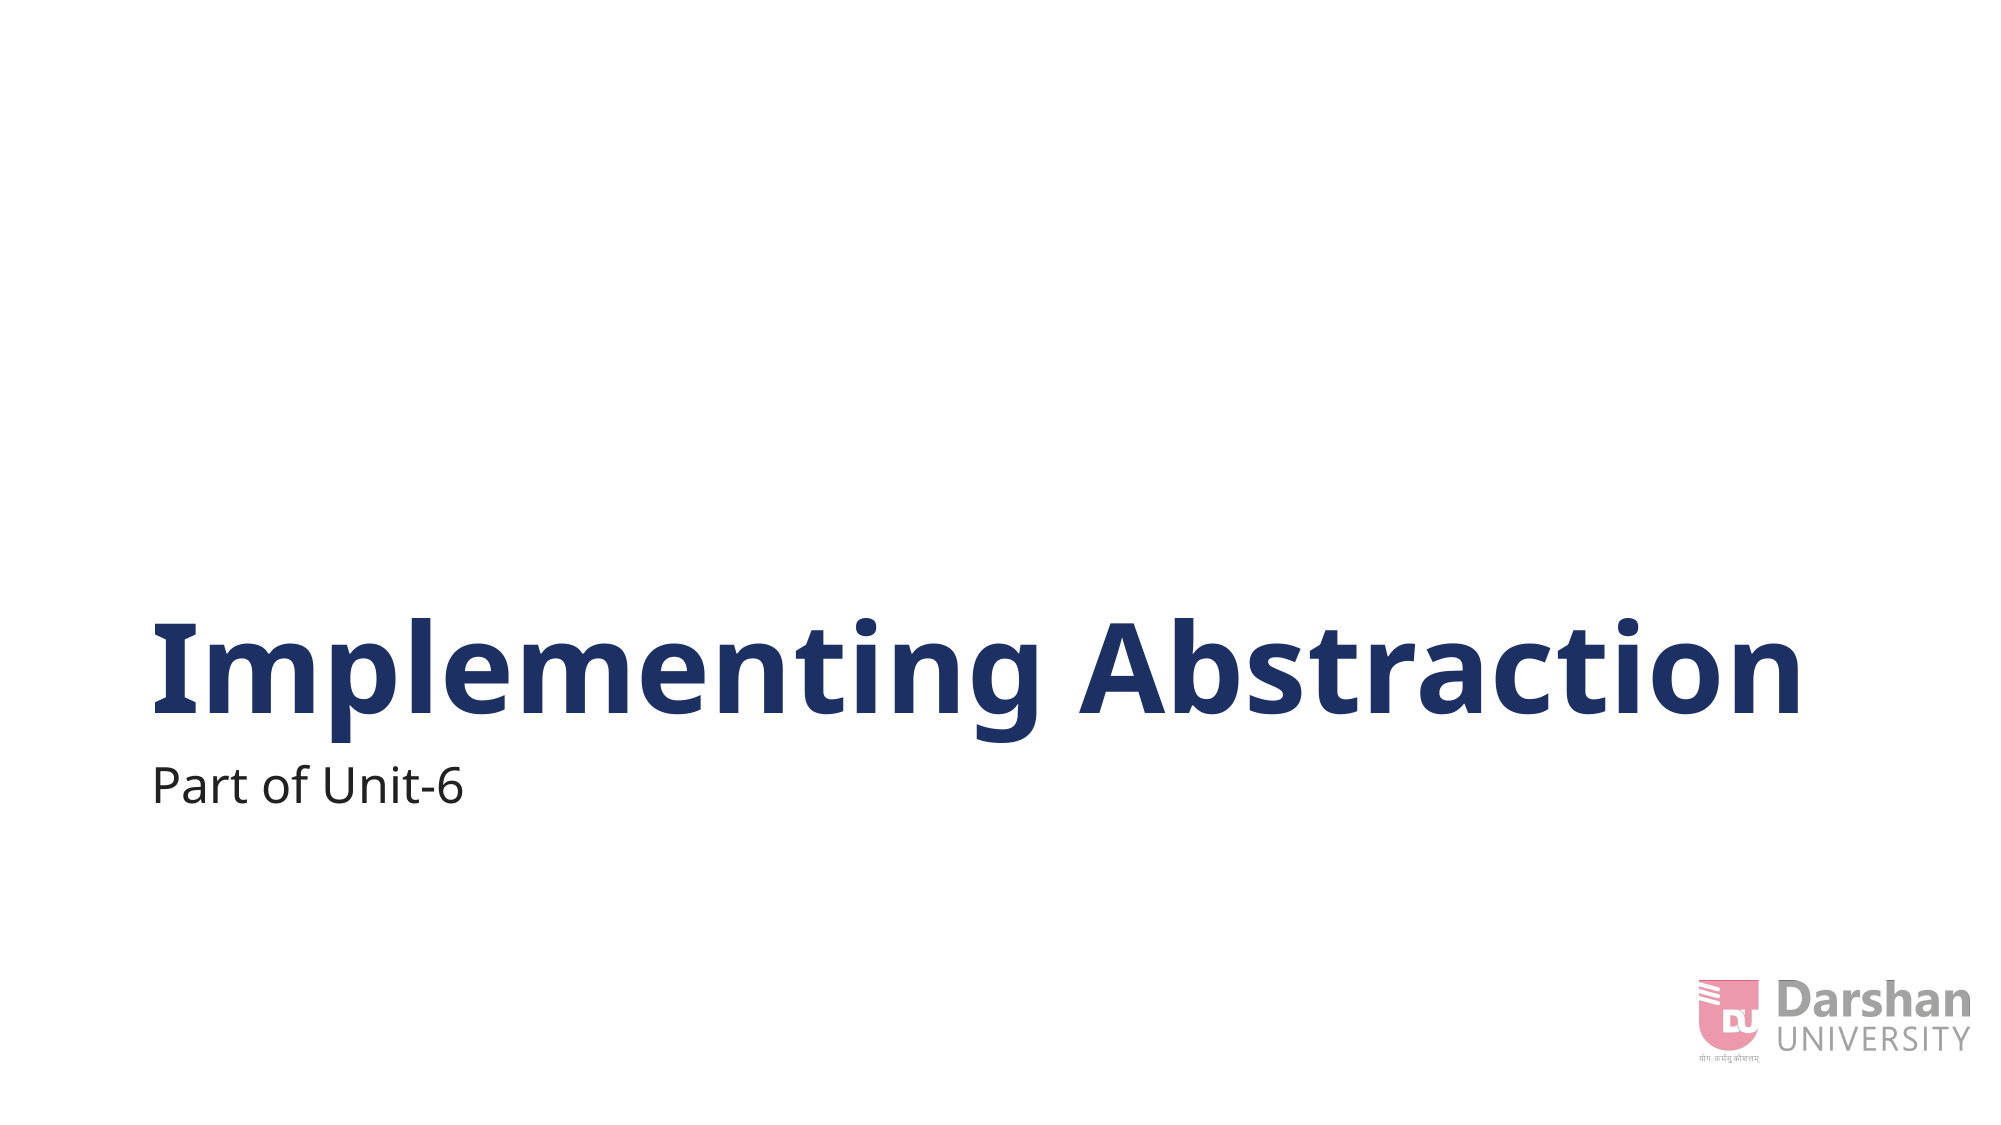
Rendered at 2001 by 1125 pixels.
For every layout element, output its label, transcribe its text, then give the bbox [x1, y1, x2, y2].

list Part of Unit-6 [136, 752, 1862, 999]
title Implementing Abstraction [136, 280, 1862, 749]
text_box inside class A:i=10 j=20 inside class B:k=300 100+200+300=600 inside class C:k=4000 1000+2000+3000+4000=10000 [1699, 980, 1970, 1063]
